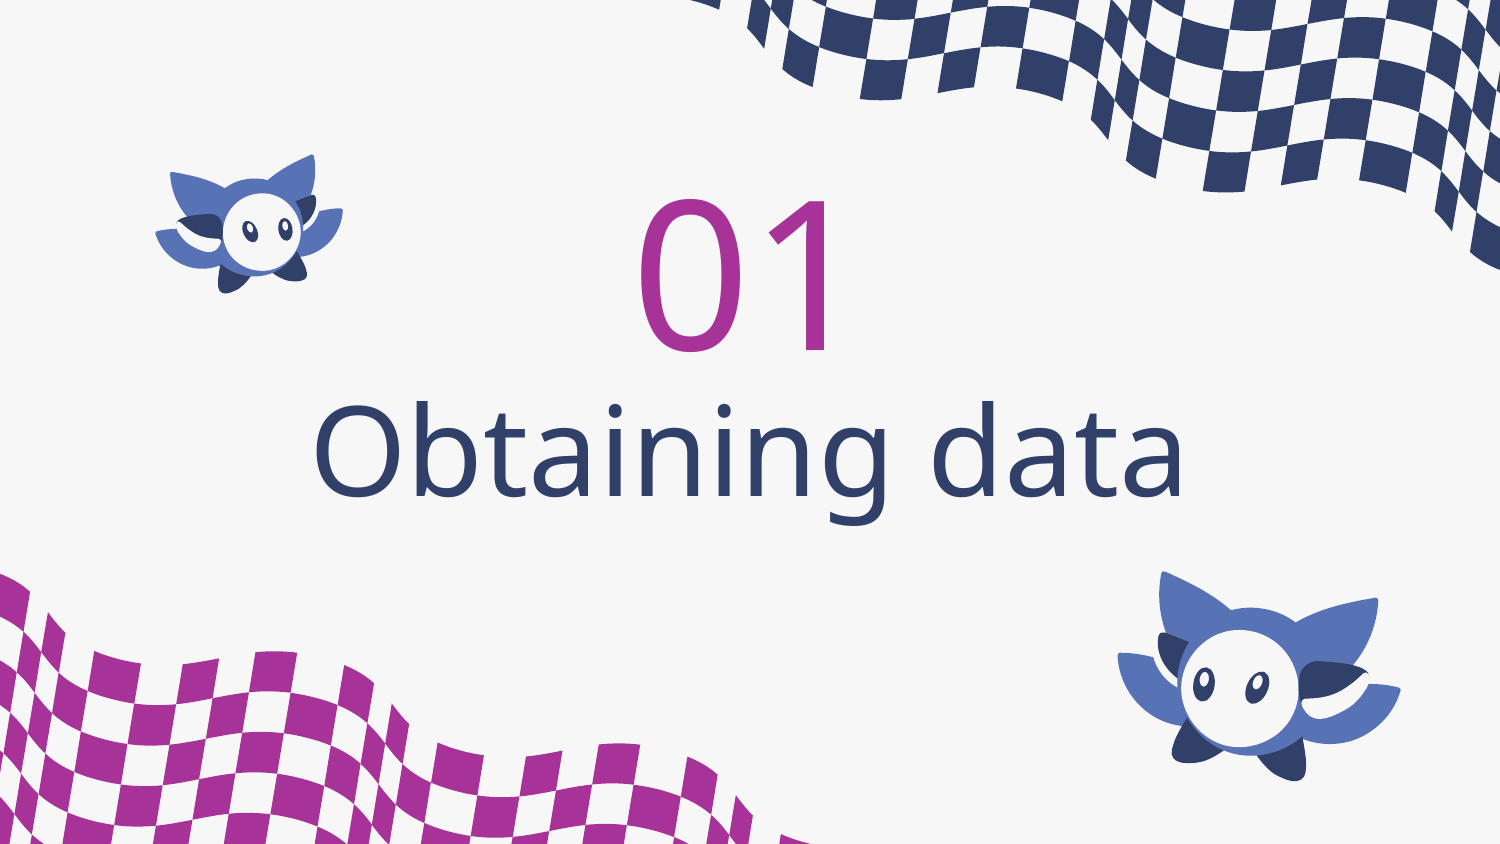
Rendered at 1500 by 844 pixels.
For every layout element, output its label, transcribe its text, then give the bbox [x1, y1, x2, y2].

title Obtaining data [262, 371, 1238, 522]
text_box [1115, 578, 1402, 776]
title 01 [600, 161, 900, 372]
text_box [154, 158, 344, 290]
